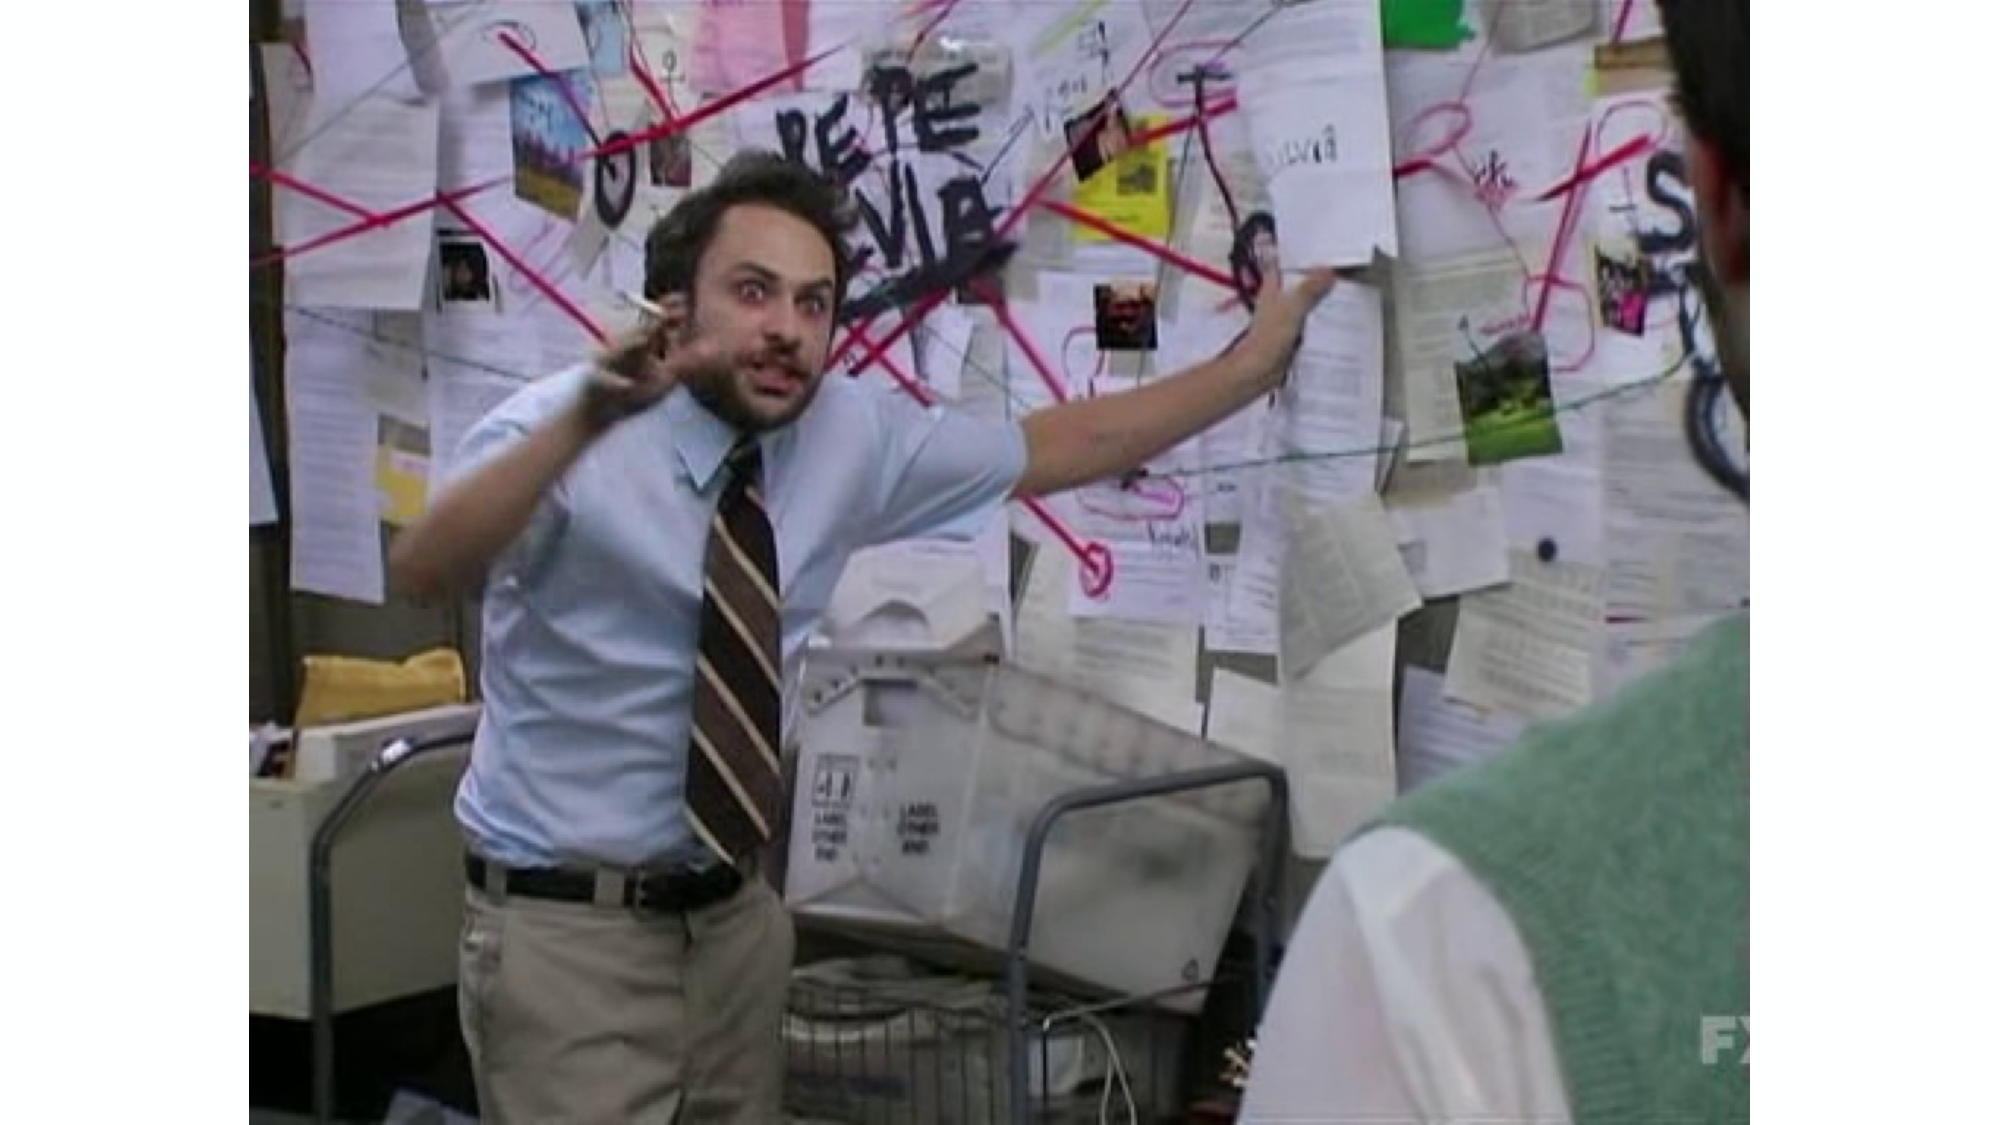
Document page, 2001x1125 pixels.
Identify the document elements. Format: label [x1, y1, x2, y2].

picture [249, 0, 1751, 1125]
